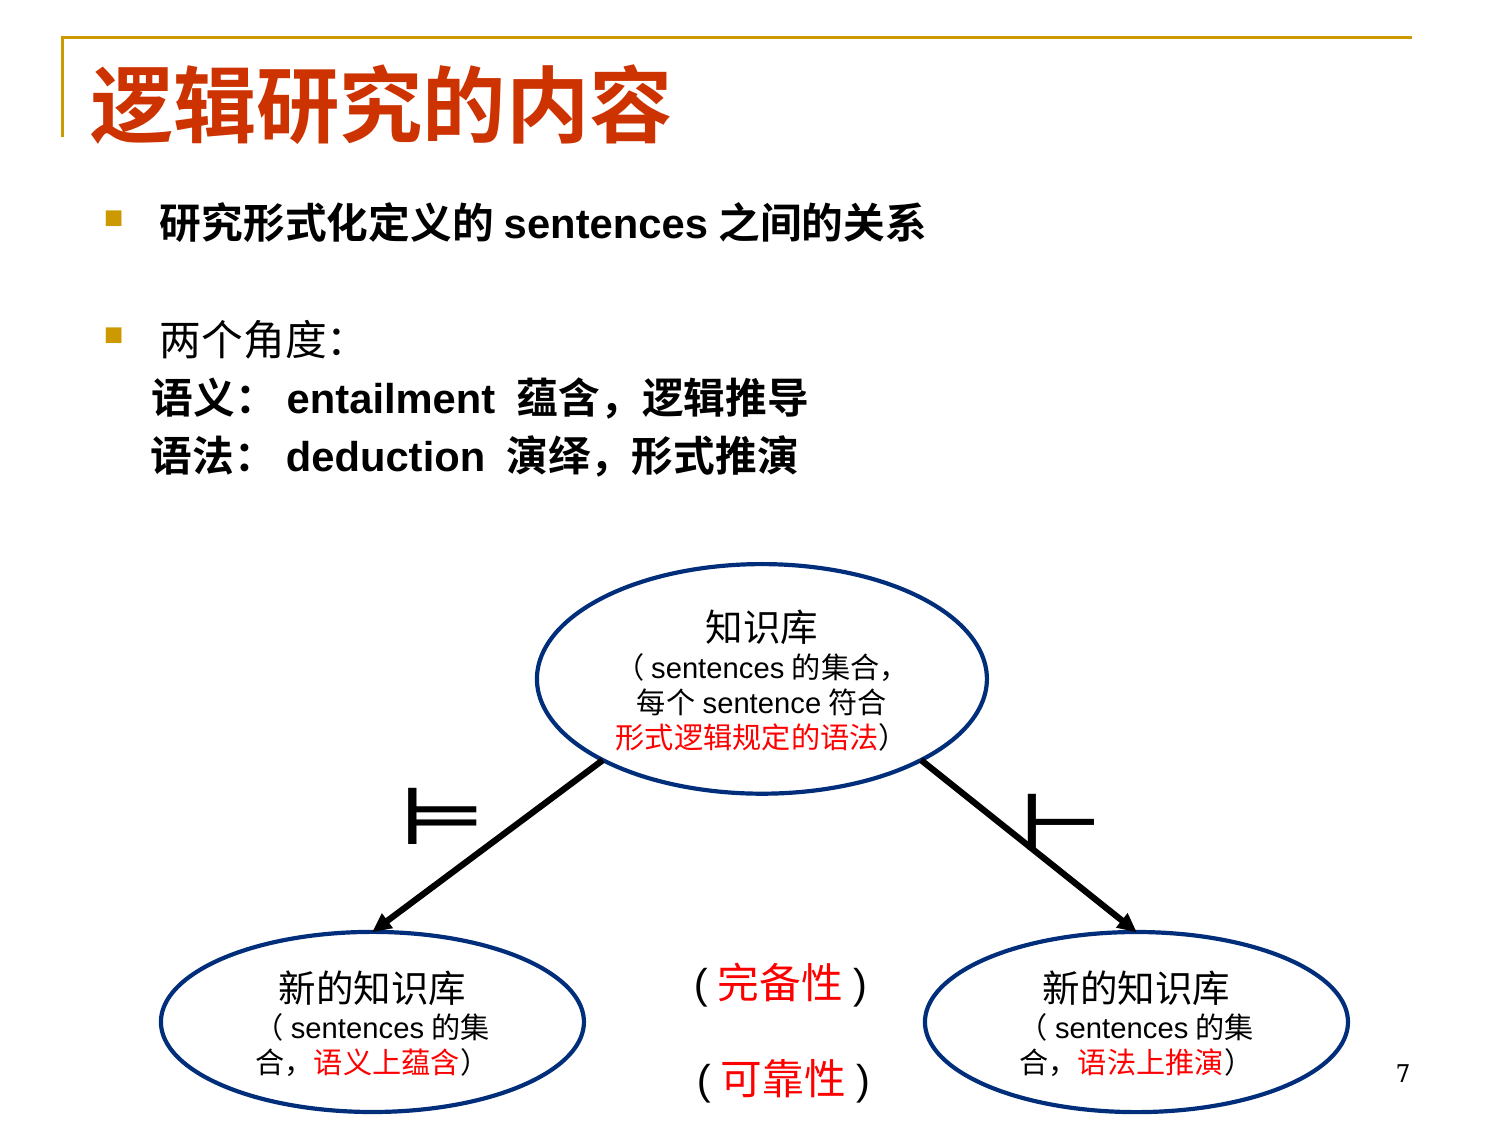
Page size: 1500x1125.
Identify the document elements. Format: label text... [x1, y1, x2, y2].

text_box 知识库 （sentences的集合，每个sentence符合 形式逻辑规定的语法） [536, 564, 987, 794]
list 研究形式化定义的sentences之间的关系 两个角度： 语义：entailment 蕴含，逻辑推导 语法：deduction 演绎，形式推演 [88, 189, 1048, 548]
text_box 新的知识库 （sentences的集合，语法上推演） [924, 932, 1348, 1113]
slide_number 7 [1074, 1023, 1426, 1100]
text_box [372, 760, 604, 932]
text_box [920, 760, 1137, 932]
title 逻辑研究的内容 [74, 45, 1426, 233]
text_box 新的知识库 （sentences的集合，语义上蕴含） [160, 931, 584, 1113]
